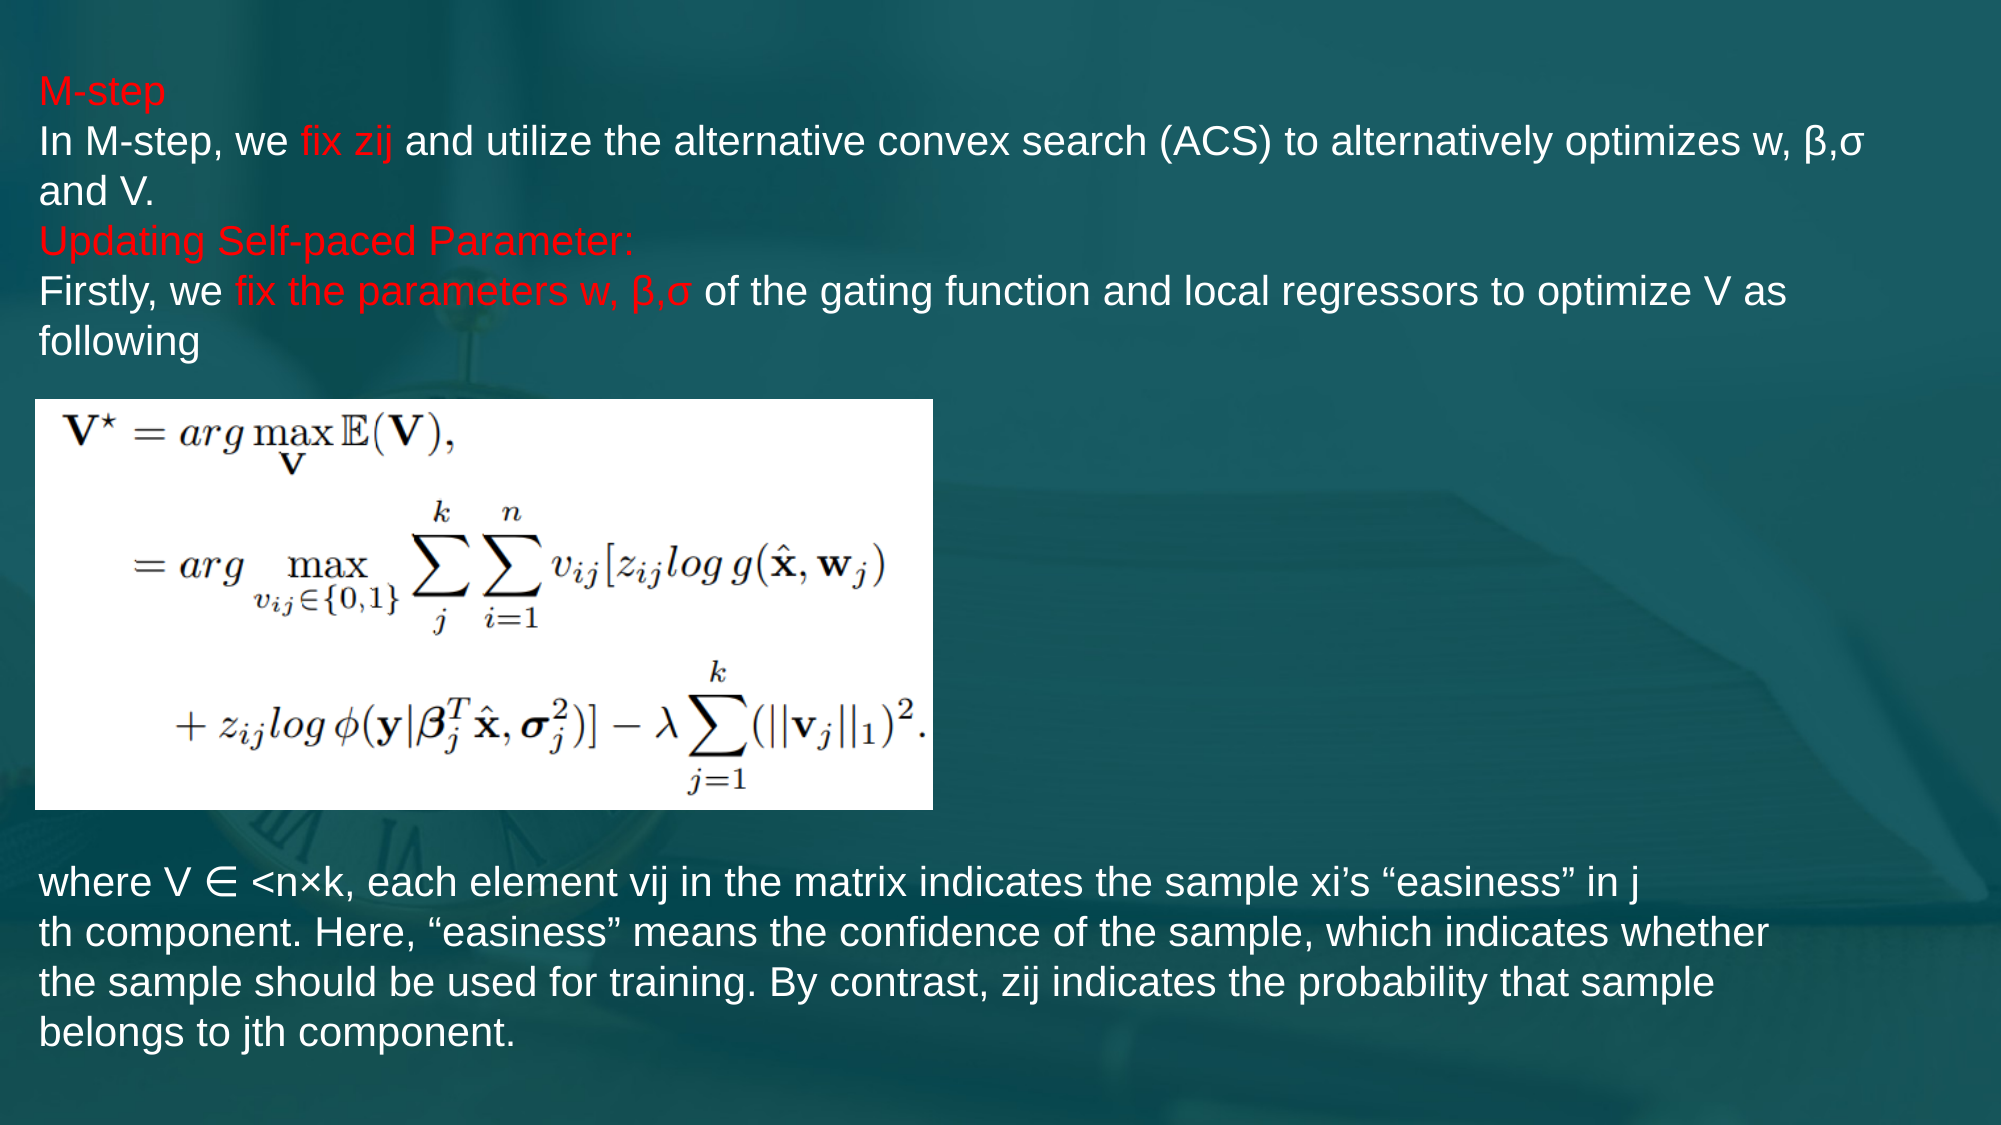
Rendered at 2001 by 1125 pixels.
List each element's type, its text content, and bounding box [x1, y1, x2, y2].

text_box where V ∈ <n×k, each element vij in the matrix indicates the sample xi’s “easiness” in j th component. Here, “easiness” means the confidence of the sample, which indicates whether the sample should be used for training. By contrast, zij indicates the probability that sample belongs to jth component. [23, 847, 1865, 1063]
text_box M-step In M-step, we fix zij and utilize the alternative convex search (ACS) to alternatively optimizes w, β,σ and V. Updating Self-paced Parameter: Firstly, we fix the parameters w, β,σ of the gating function and local regressors to optimize V as following [23, 56, 1947, 372]
picture [0, 0, 2001, 1125]
